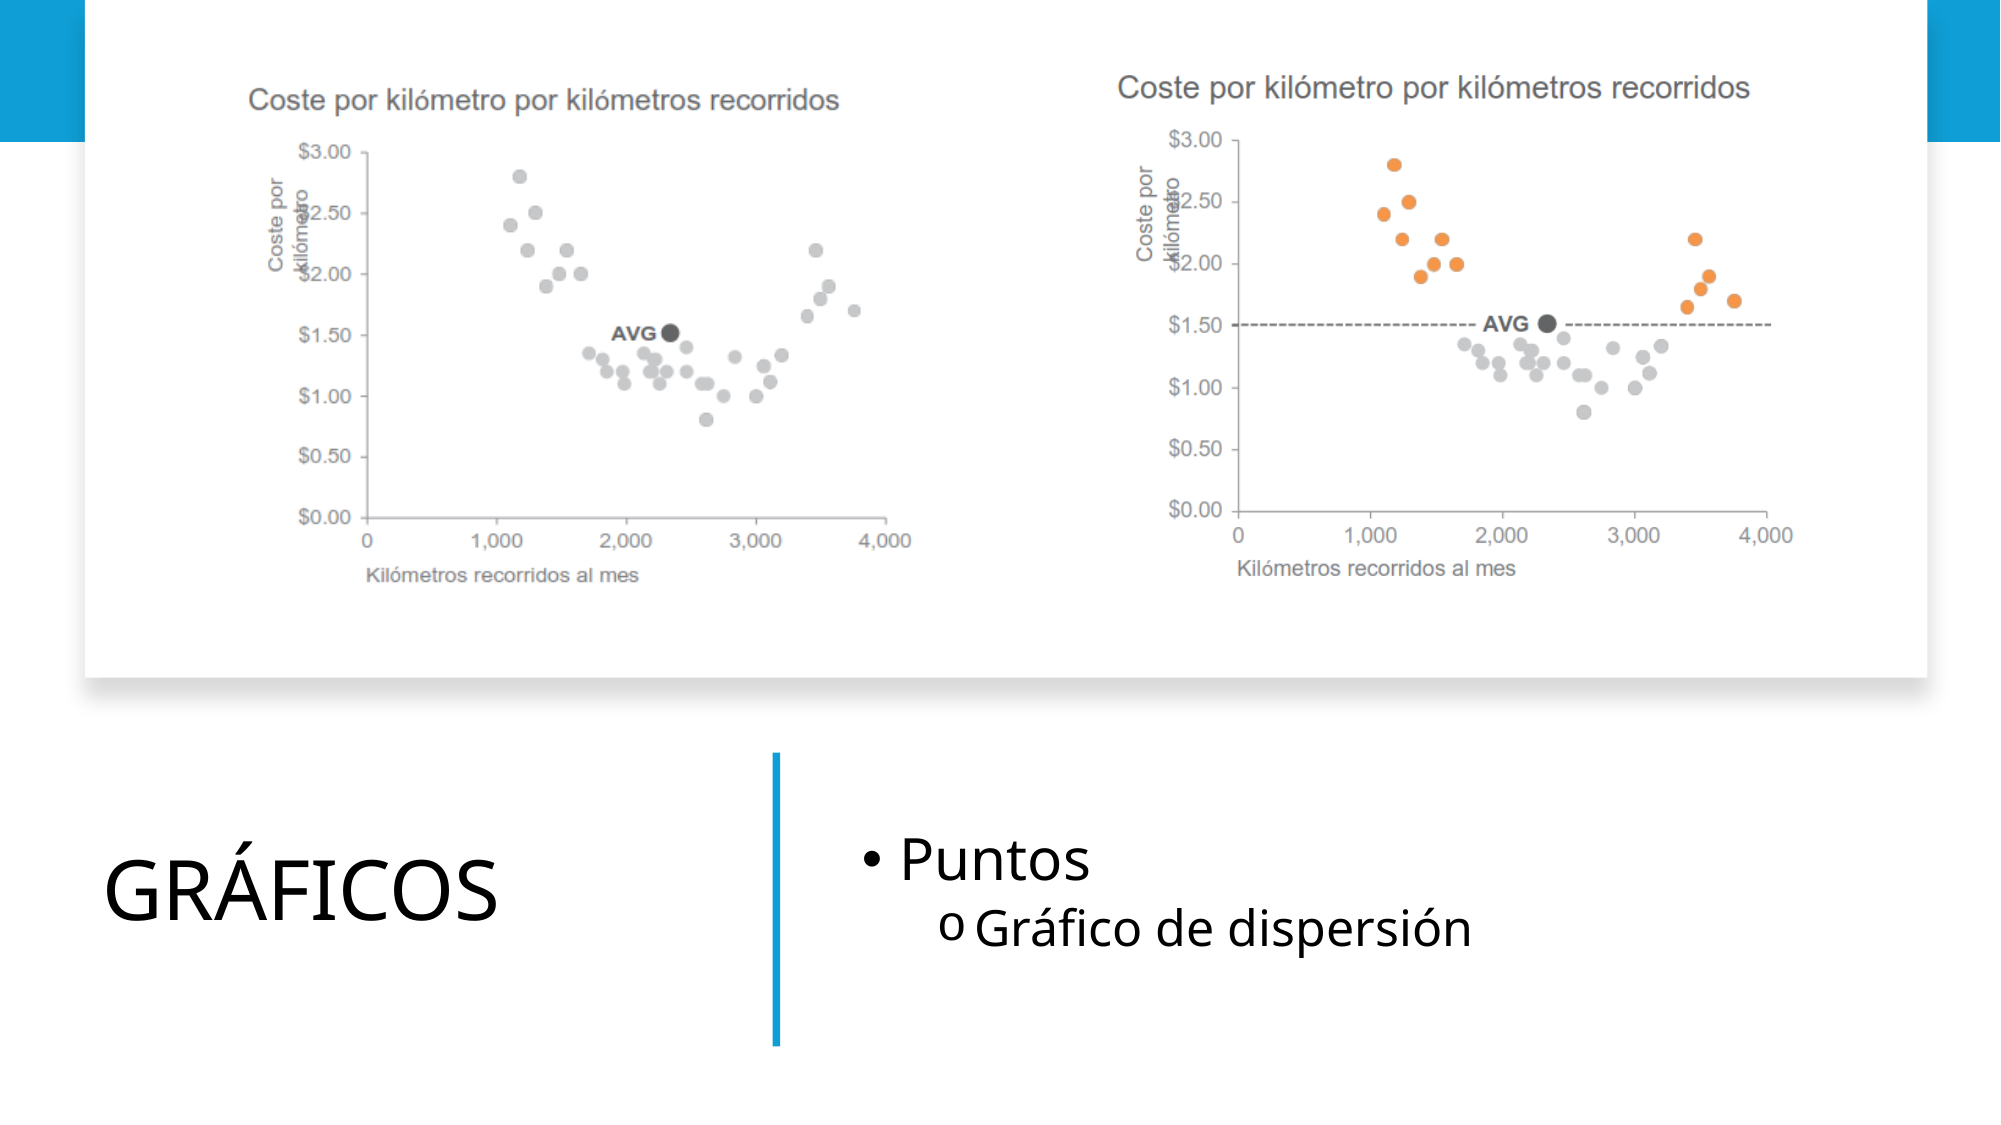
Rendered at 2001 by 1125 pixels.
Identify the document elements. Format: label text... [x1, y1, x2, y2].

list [1107, 56, 1836, 620]
picture [219, 56, 958, 620]
list Puntos Gráfico de dispersión [846, 737, 1928, 1050]
text_box [0, 0, 83, 144]
text_box [83, 0, 1929, 679]
text_box [0, 144, 2000, 1125]
title GRÁFICOS [87, 737, 721, 1050]
text_box [771, 751, 782, 1048]
text_box [1929, 0, 2000, 144]
